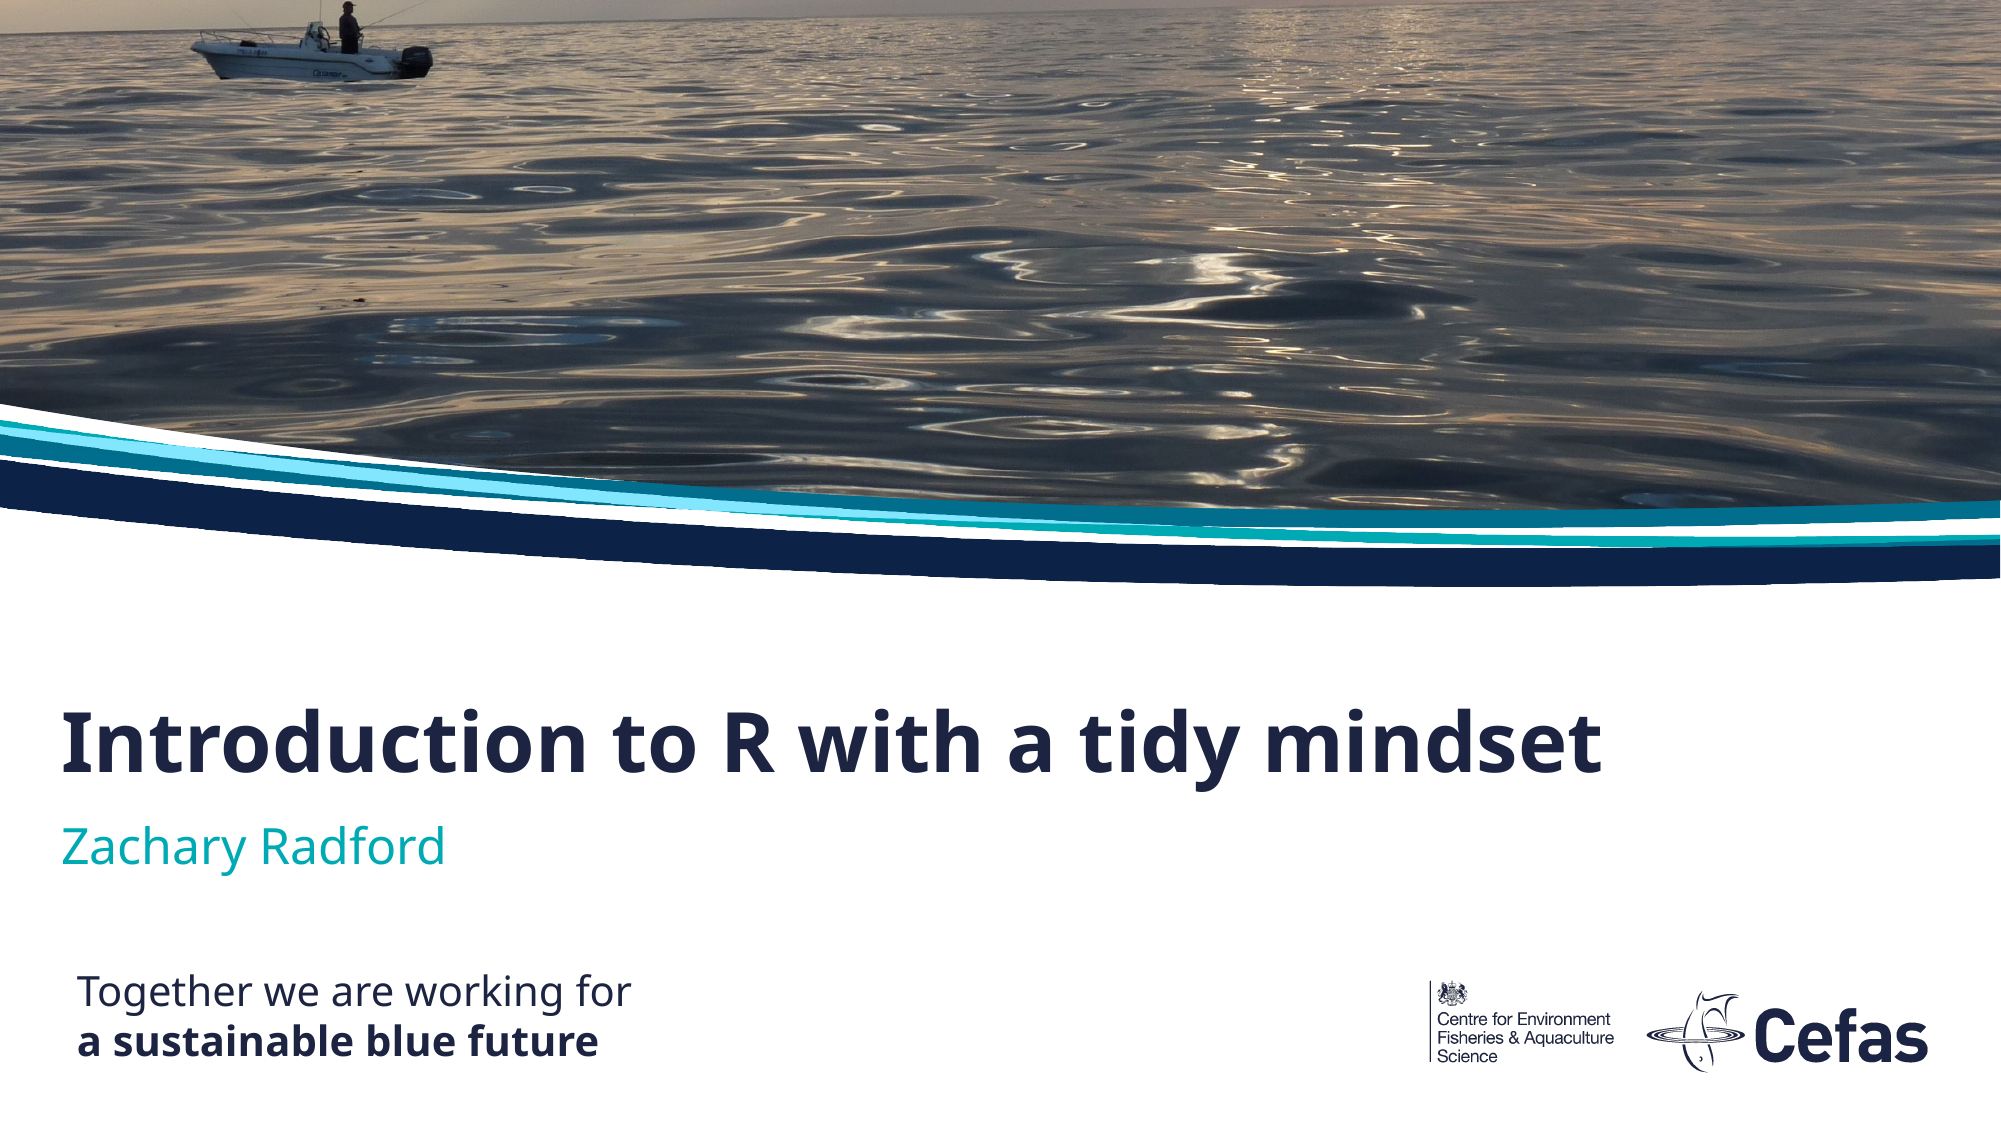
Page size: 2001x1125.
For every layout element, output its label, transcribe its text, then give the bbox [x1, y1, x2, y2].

picture [1416, 967, 1938, 1084]
picture [0, 0, 2001, 613]
subtitle Zachary Radford [46, 813, 1728, 885]
title Introduction to R with a tidy mindset [46, 633, 1922, 799]
